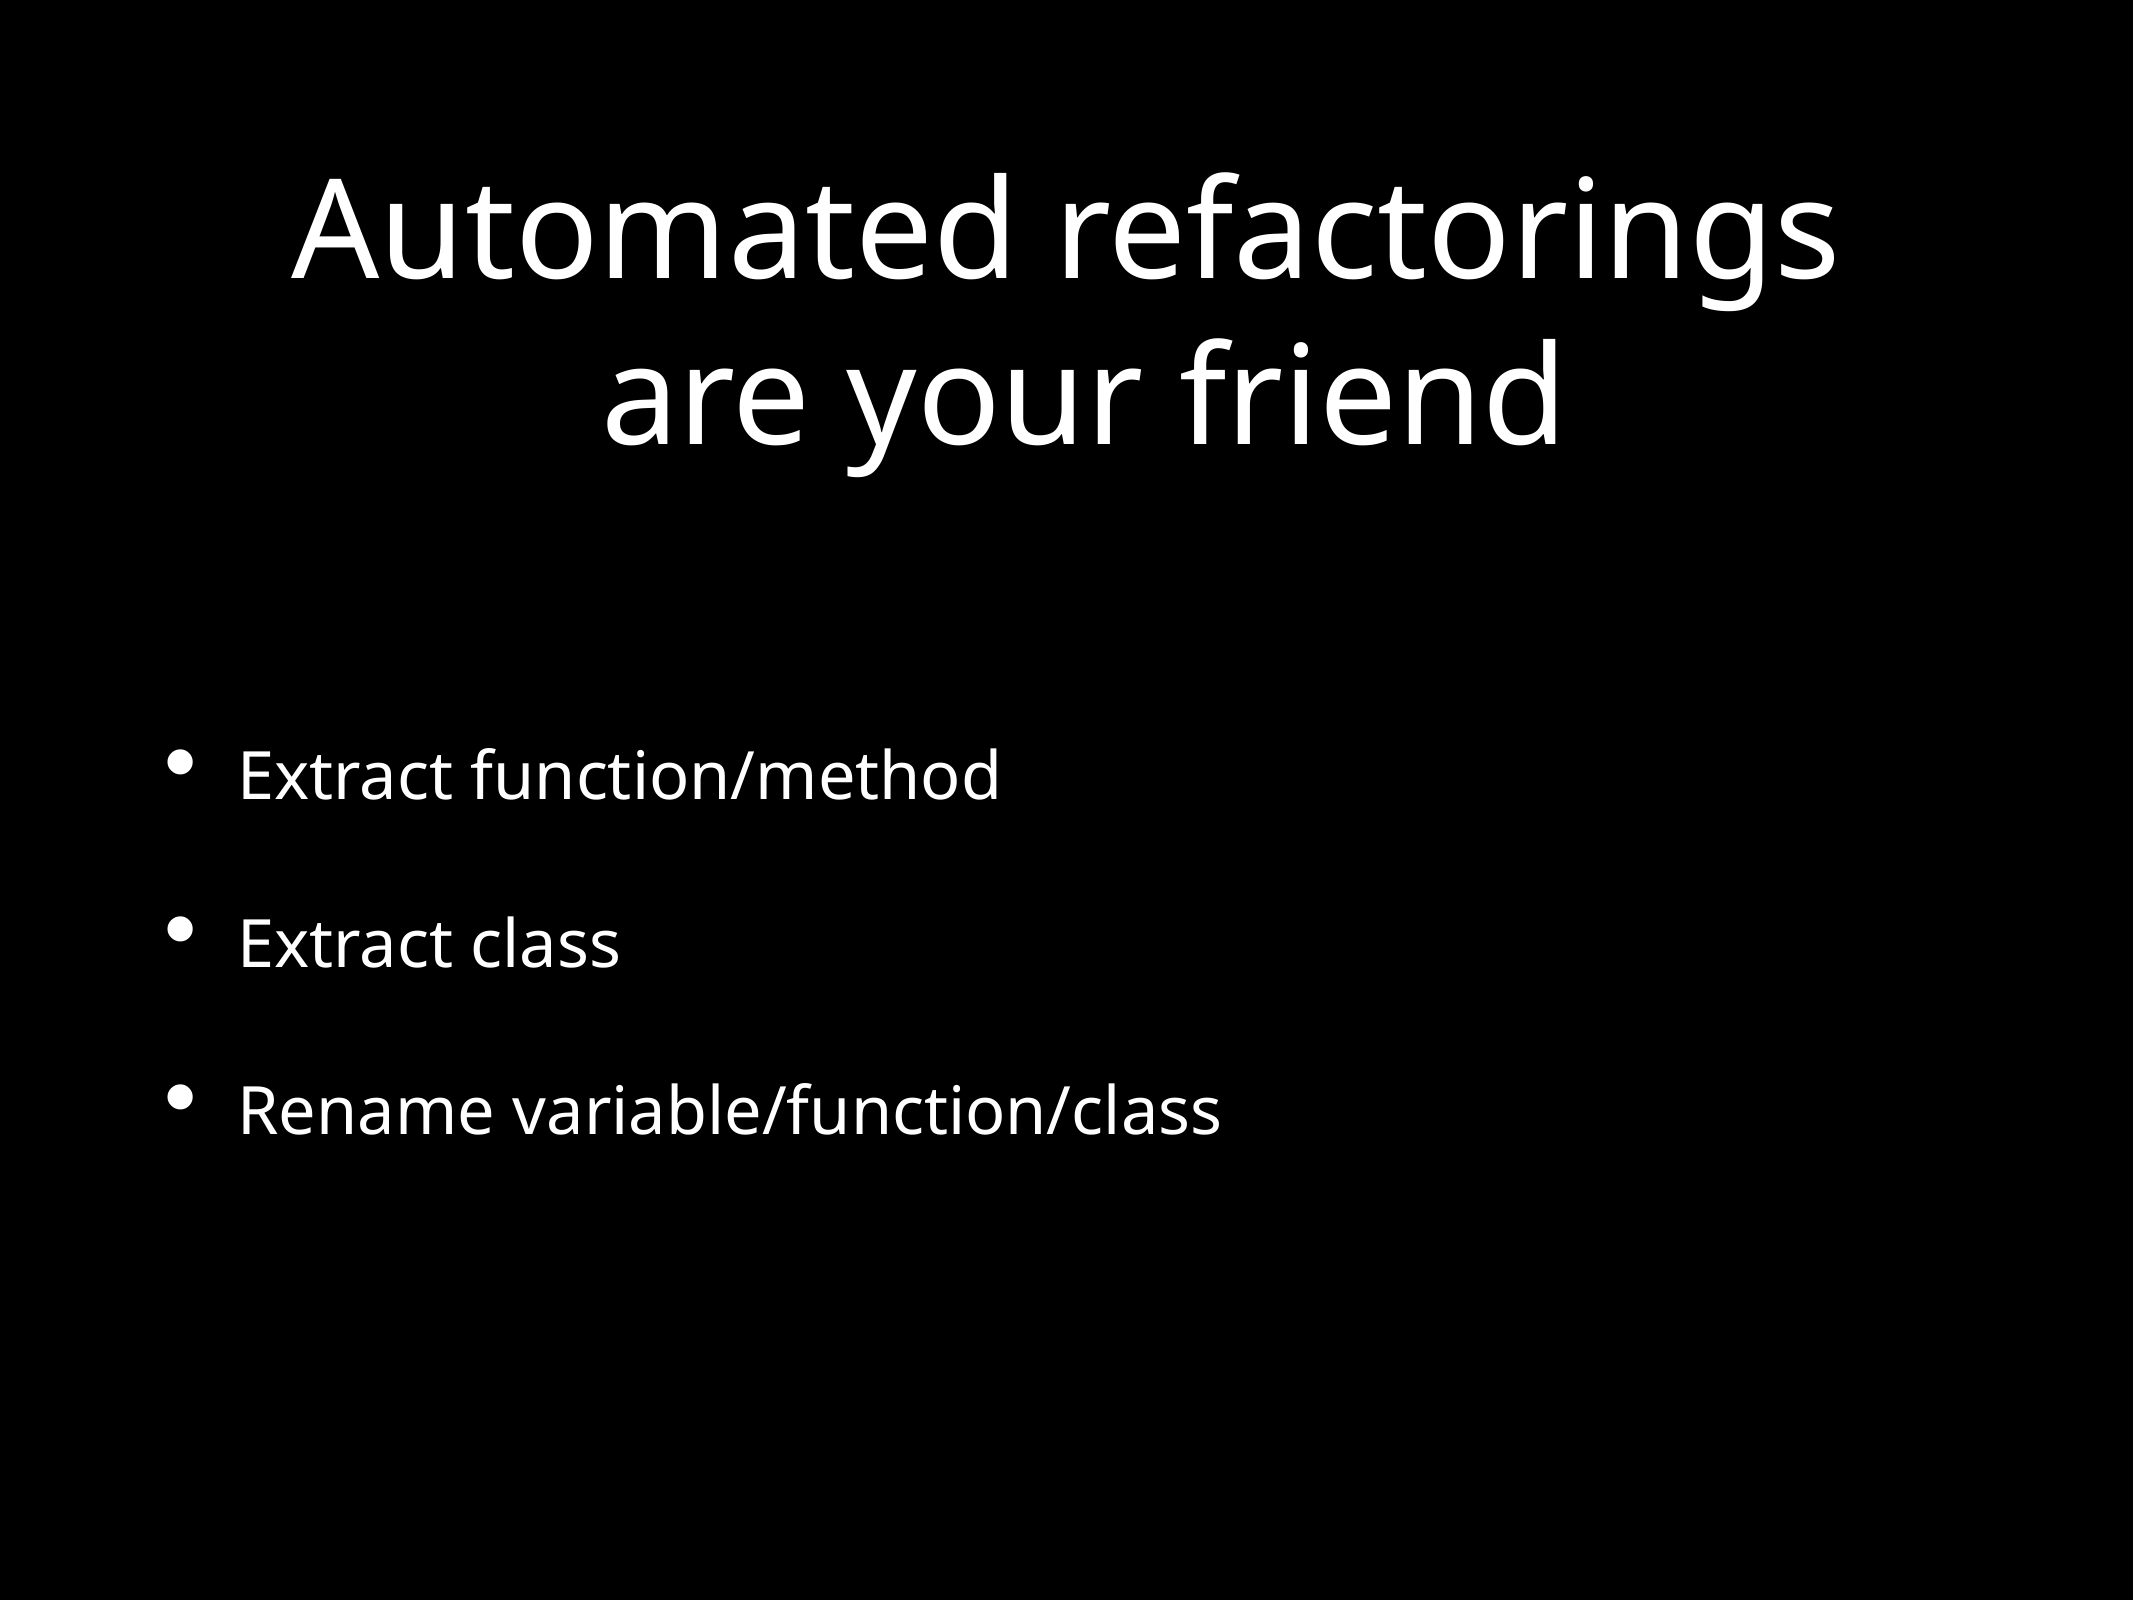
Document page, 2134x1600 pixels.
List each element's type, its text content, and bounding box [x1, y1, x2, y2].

list Extract function/method Extract class Rename variable/function/class [155, 424, 1978, 1457]
title Automated refactorings are your friend [155, 128, 1978, 424]
